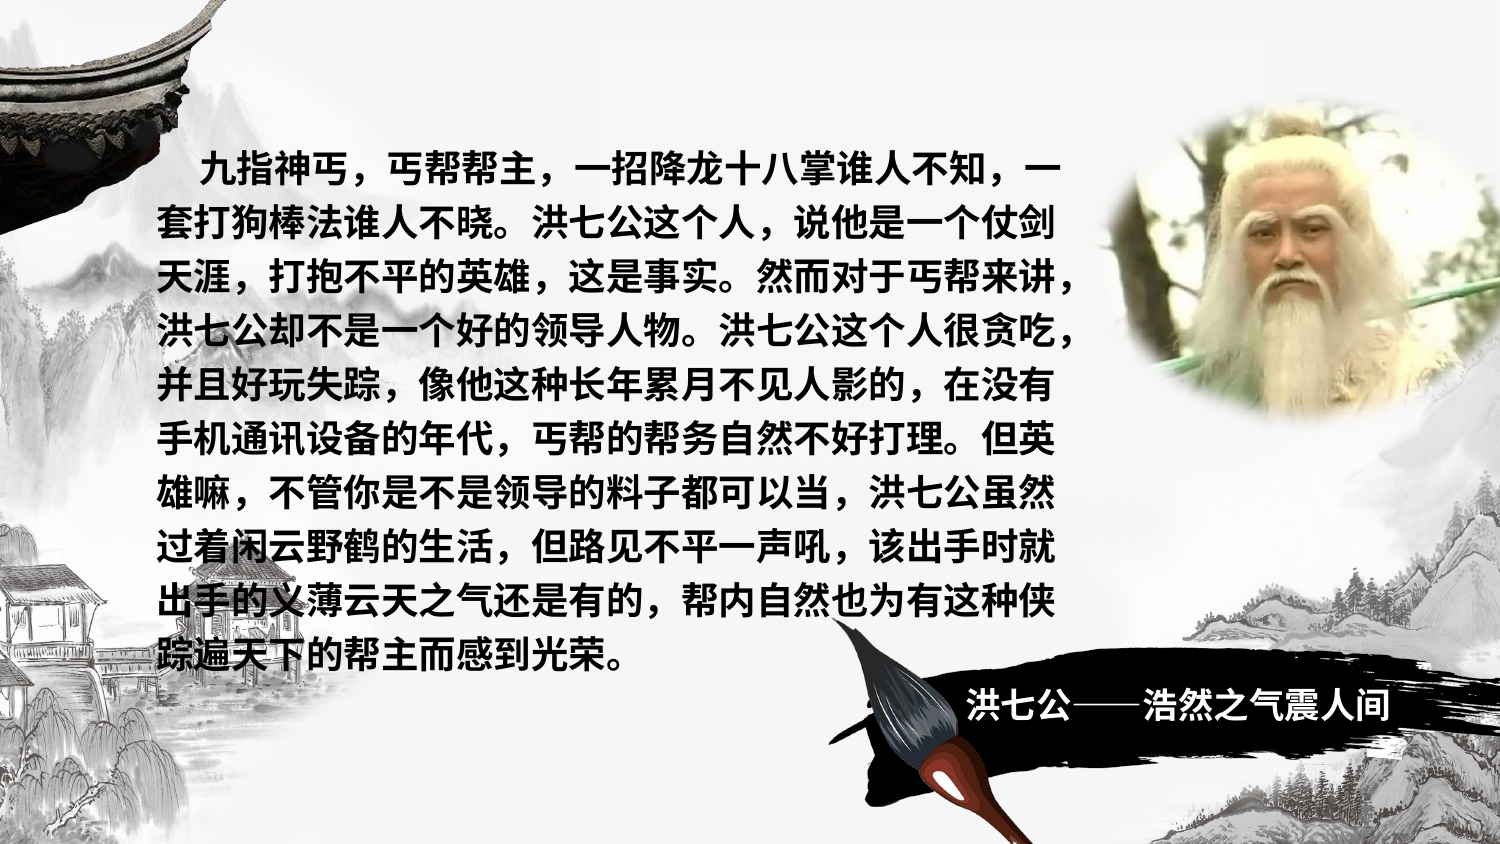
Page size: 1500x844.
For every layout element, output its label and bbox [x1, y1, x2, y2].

picture [1083, 89, 1500, 435]
picture [785, 584, 1500, 844]
text_box [0, 0, 1500, 844]
text_box [0, 0, 238, 309]
